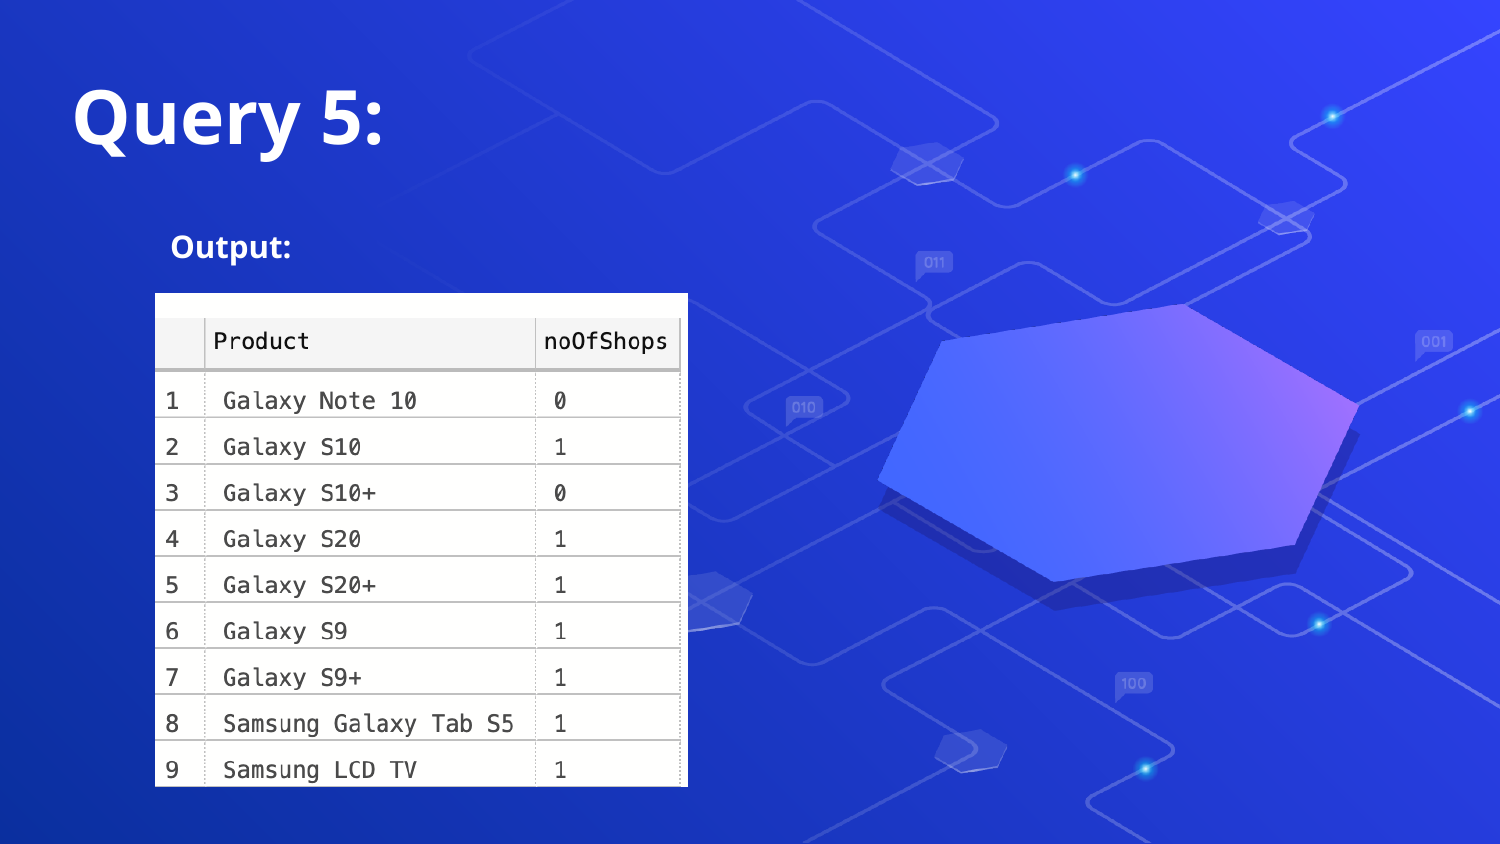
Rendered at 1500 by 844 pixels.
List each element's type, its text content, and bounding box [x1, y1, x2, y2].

title Query 5: [71, 59, 771, 250]
text_box Output: [155, 212, 648, 291]
picture [0, 0, 1500, 844]
